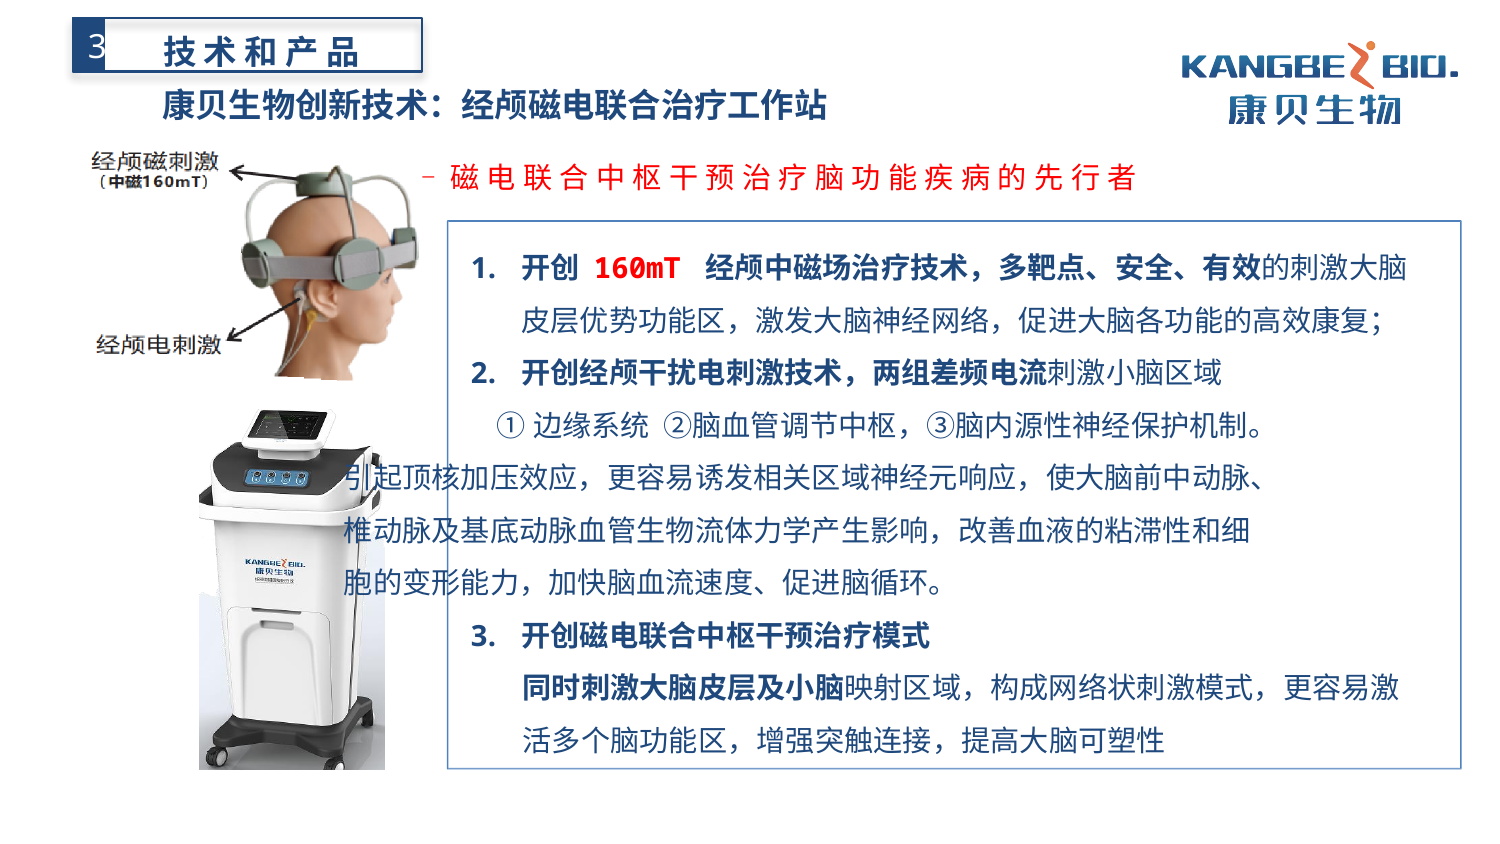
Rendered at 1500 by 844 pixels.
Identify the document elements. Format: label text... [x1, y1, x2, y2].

text_box [1435, 220, 1462, 770]
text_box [87, 146, 423, 396]
text_box —— 磁电联合中枢干预治疗脑功能疾病的先行者 开创 160mT 经颅中磁场治疗技术，多靶点、安全、有效的刺激大脑皮层优势功能区，激发大脑神经网络，促进大脑各功能的高效康复； 开创经颅干扰电刺激技术，两组差频电流刺激小脑区域 ①边缘系统 ②脑血管调节中枢，③脑内源性神经保护机制。 引起顶核加压效应，更容易诱发相关区域神经元响应，使大脑前中动脉、 椎动脉及基底动脉血管生物流体力学产生影响，改善血液的粘滞性和细 胞的变形能力，加快脑血流速度、促进脑循环。 开创磁电联合中枢干预治疗模式 同时刺激大脑皮层及小脑映射区域，构成网络状刺激模式，更容易激 活多个脑功能区，增强突触连接，提高大脑可塑性 [187, 153, 1435, 786]
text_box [72, 18, 423, 80]
picture [1162, 18, 1476, 136]
title 康贝生物创新技术：经颅磁电联合治疗工作站 [162, 81, 1004, 153]
